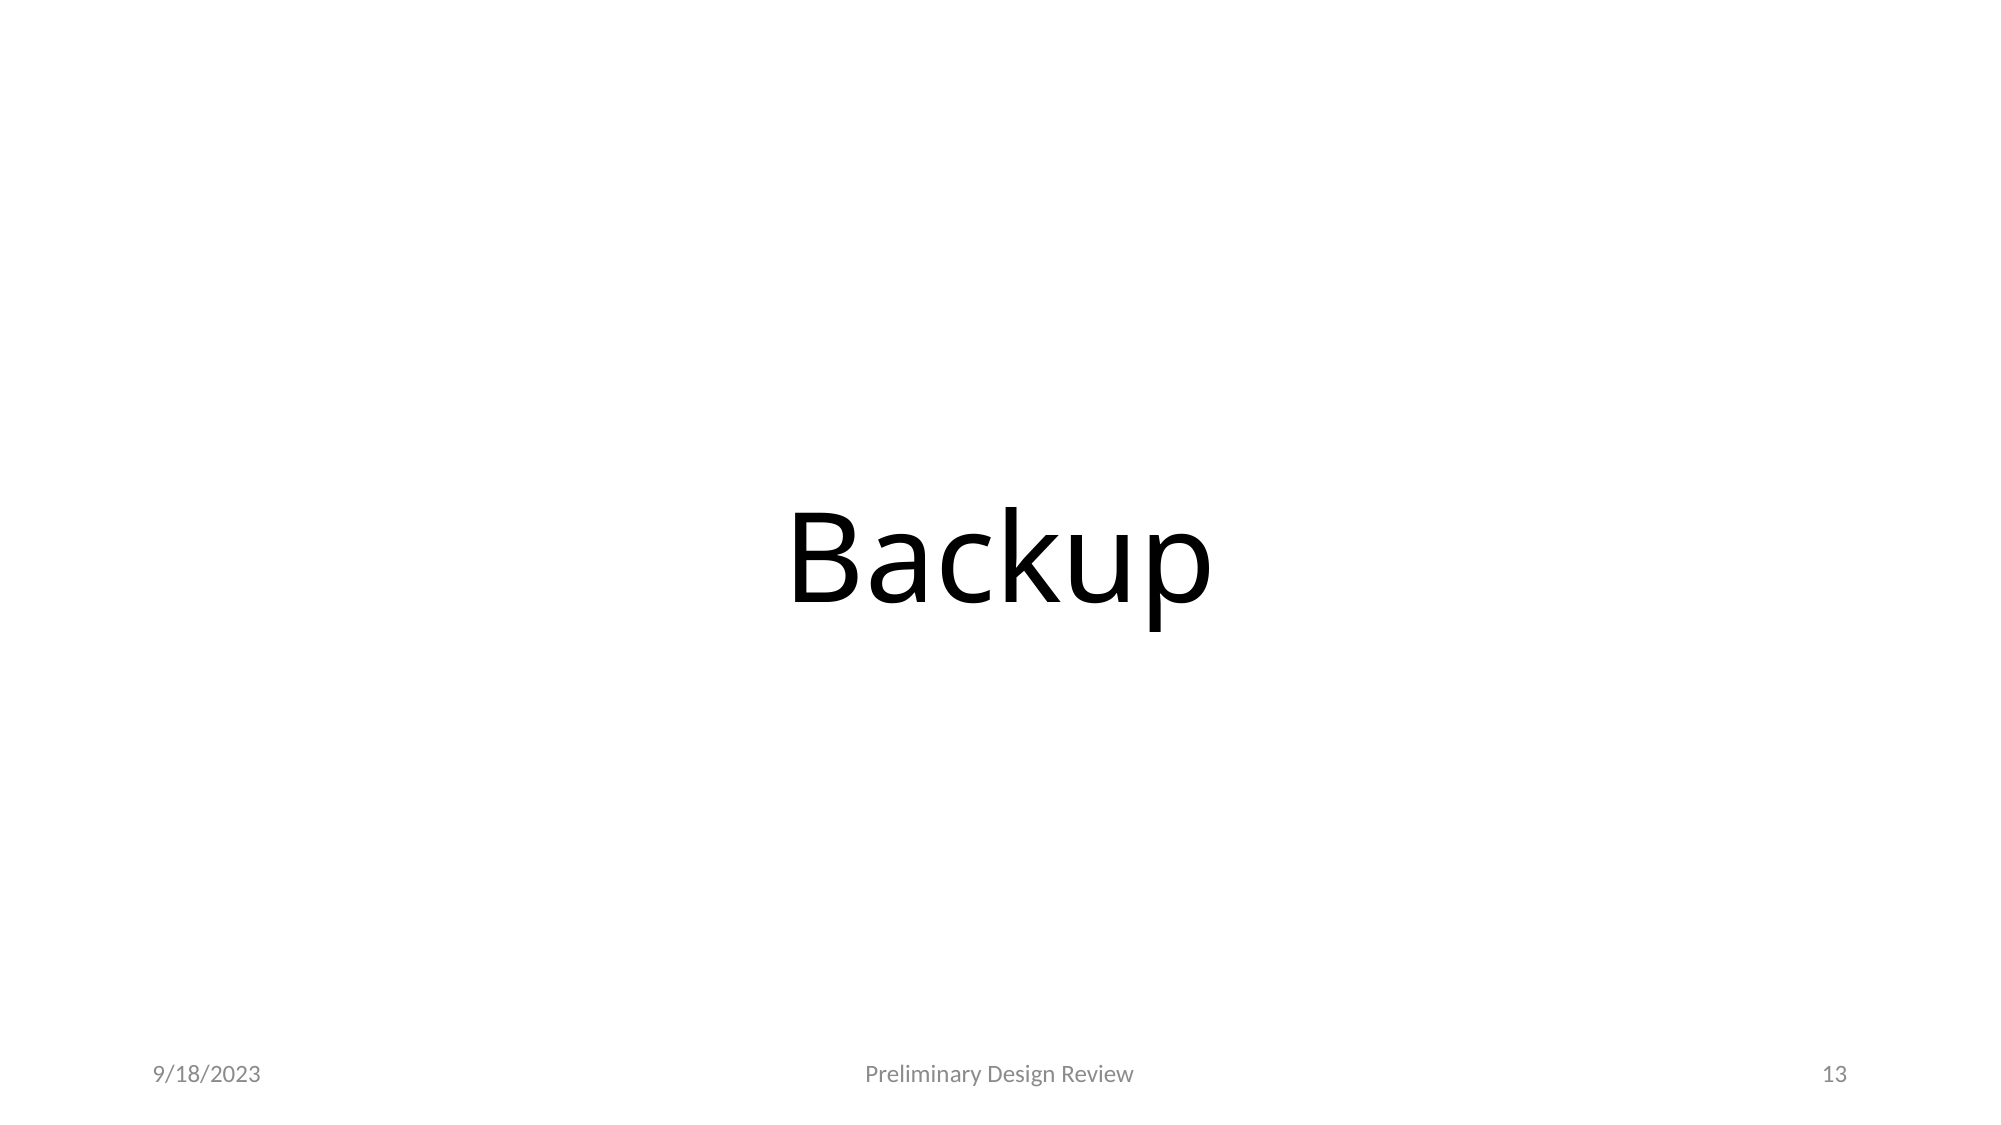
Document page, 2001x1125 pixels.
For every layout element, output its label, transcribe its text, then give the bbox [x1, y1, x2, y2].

footer Preliminary Design Review [662, 1042, 1338, 1103]
slide_number 13 [1412, 1042, 1863, 1103]
title Backup [137, 453, 1863, 672]
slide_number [137, 1042, 588, 1103]
